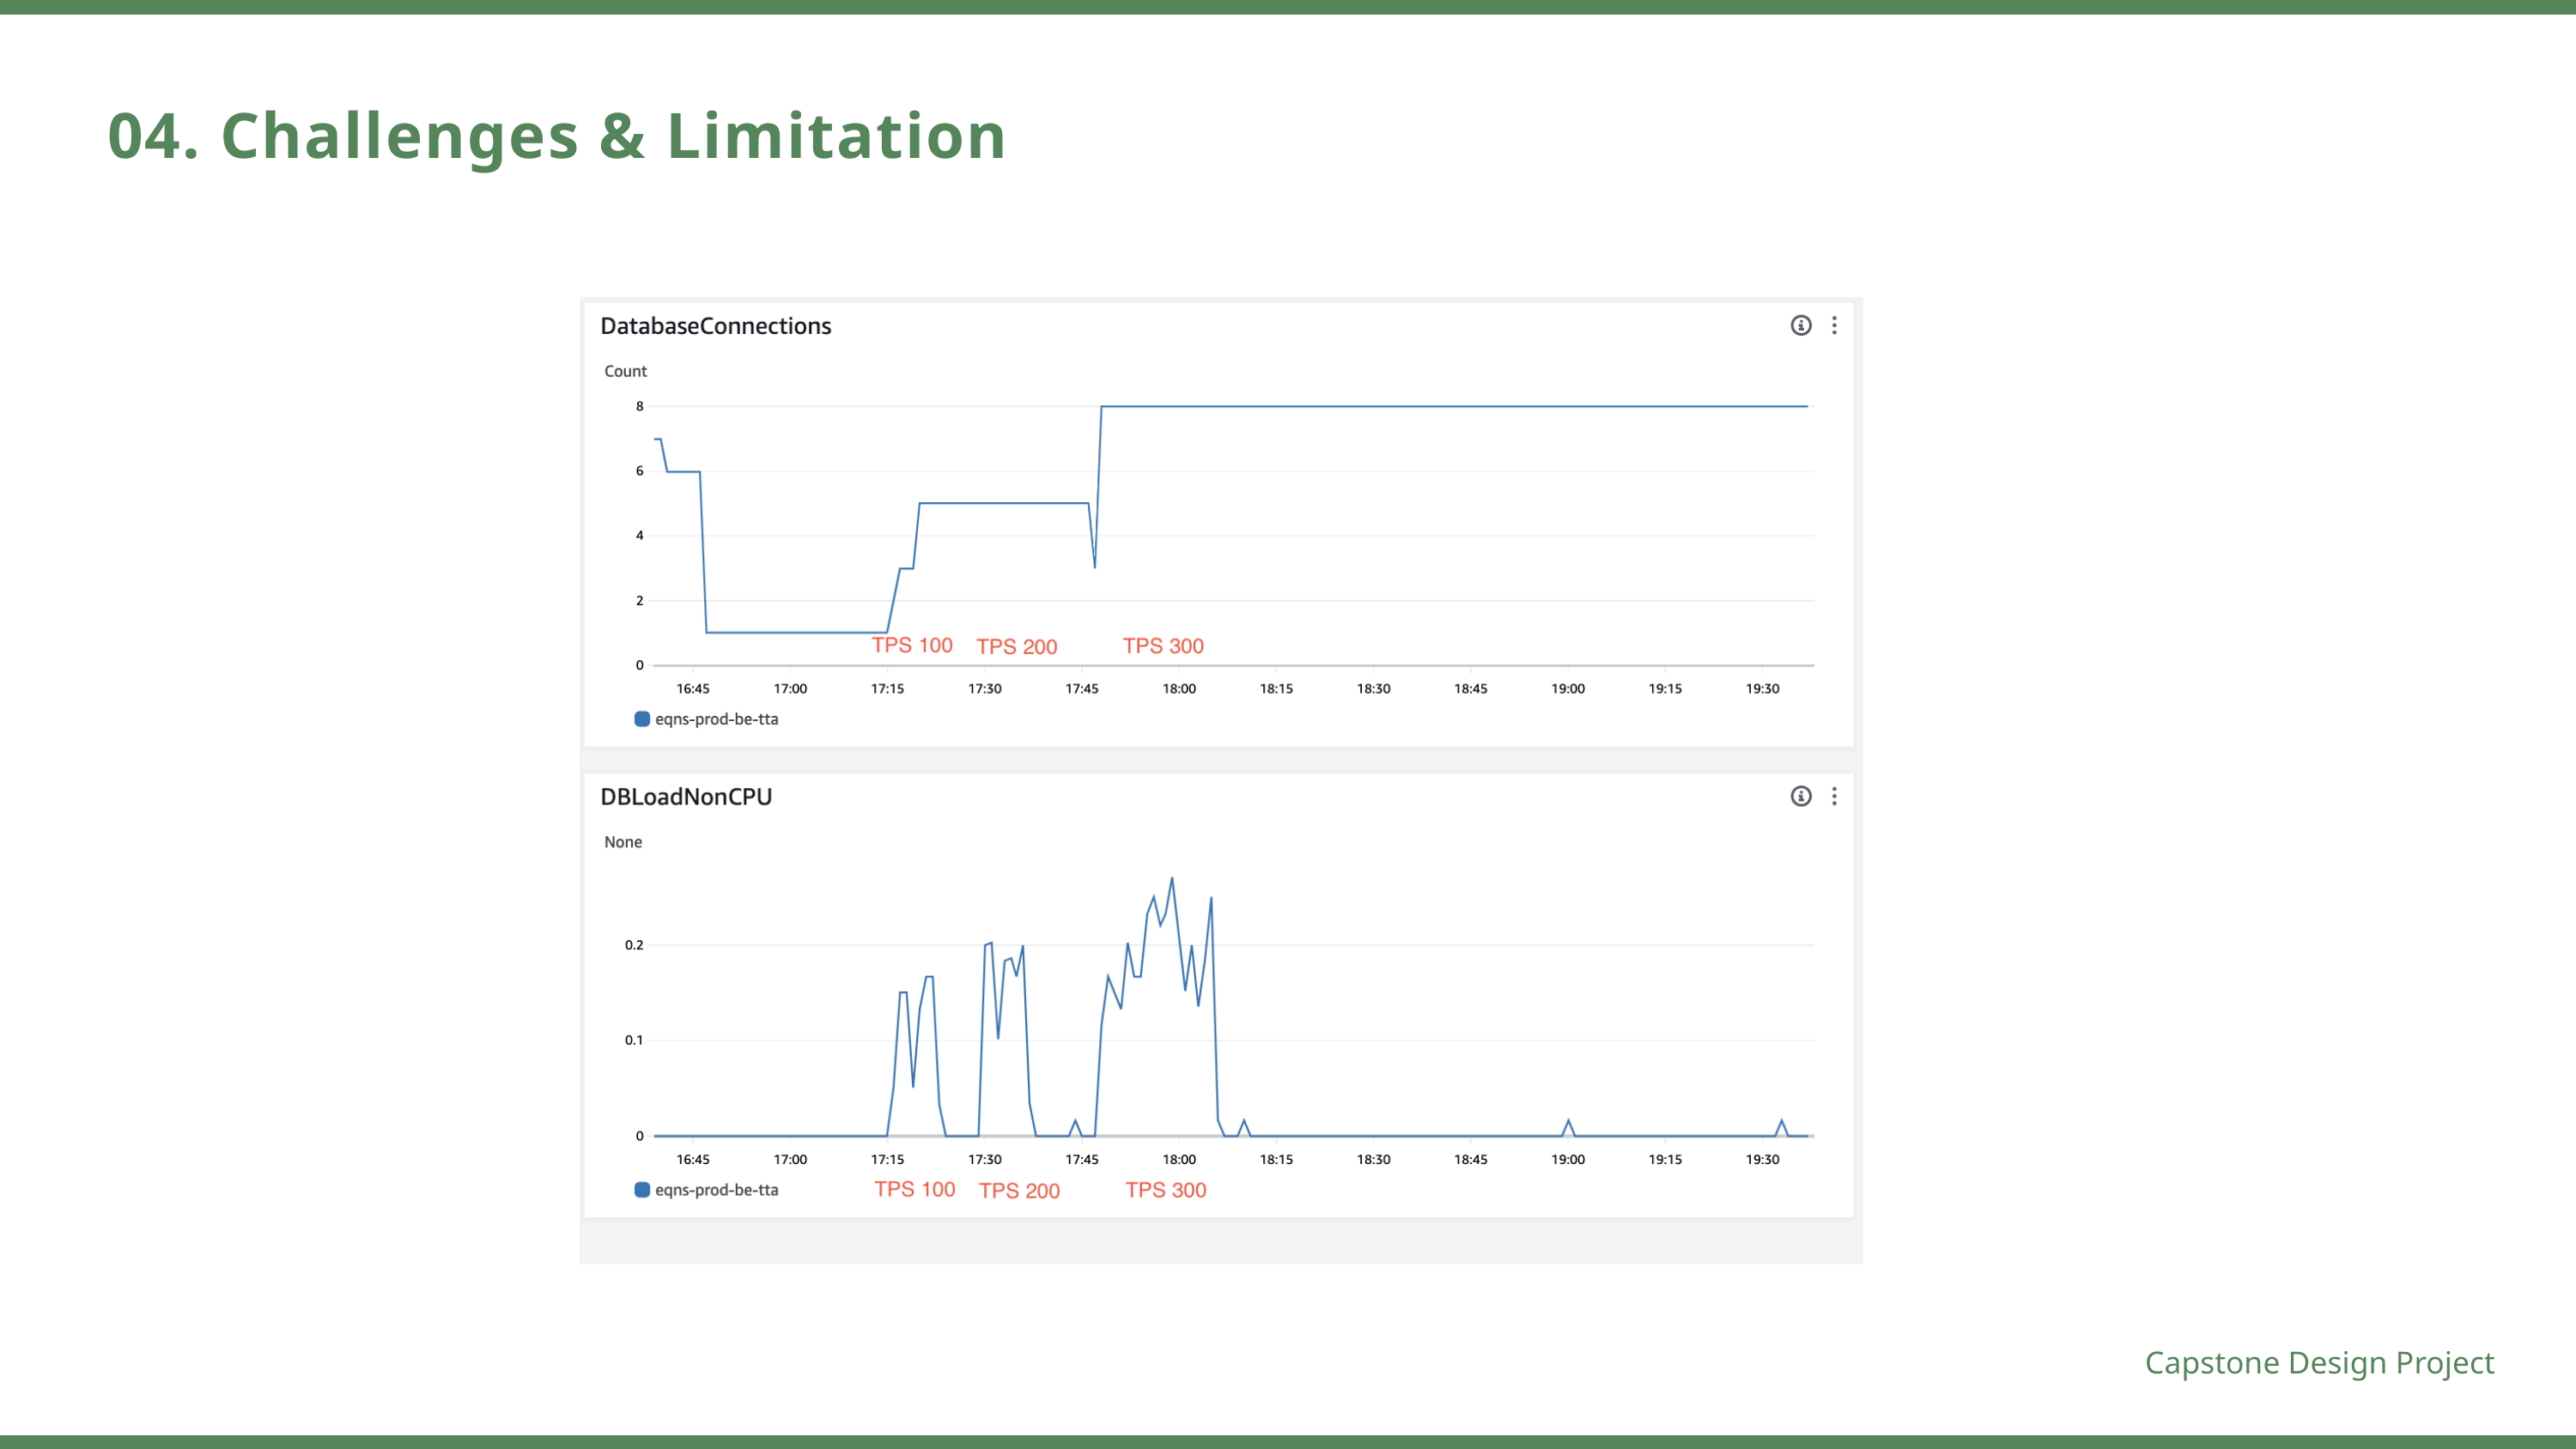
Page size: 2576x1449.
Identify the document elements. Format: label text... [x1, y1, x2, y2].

text_box 04. Challenges & Limitation [107, 93, 1610, 179]
picture [0, 1435, 2576, 1449]
picture [579, 297, 1897, 1272]
text_box Capstone Design Project [1969, 1344, 2496, 1388]
picture [0, 0, 2576, 15]
